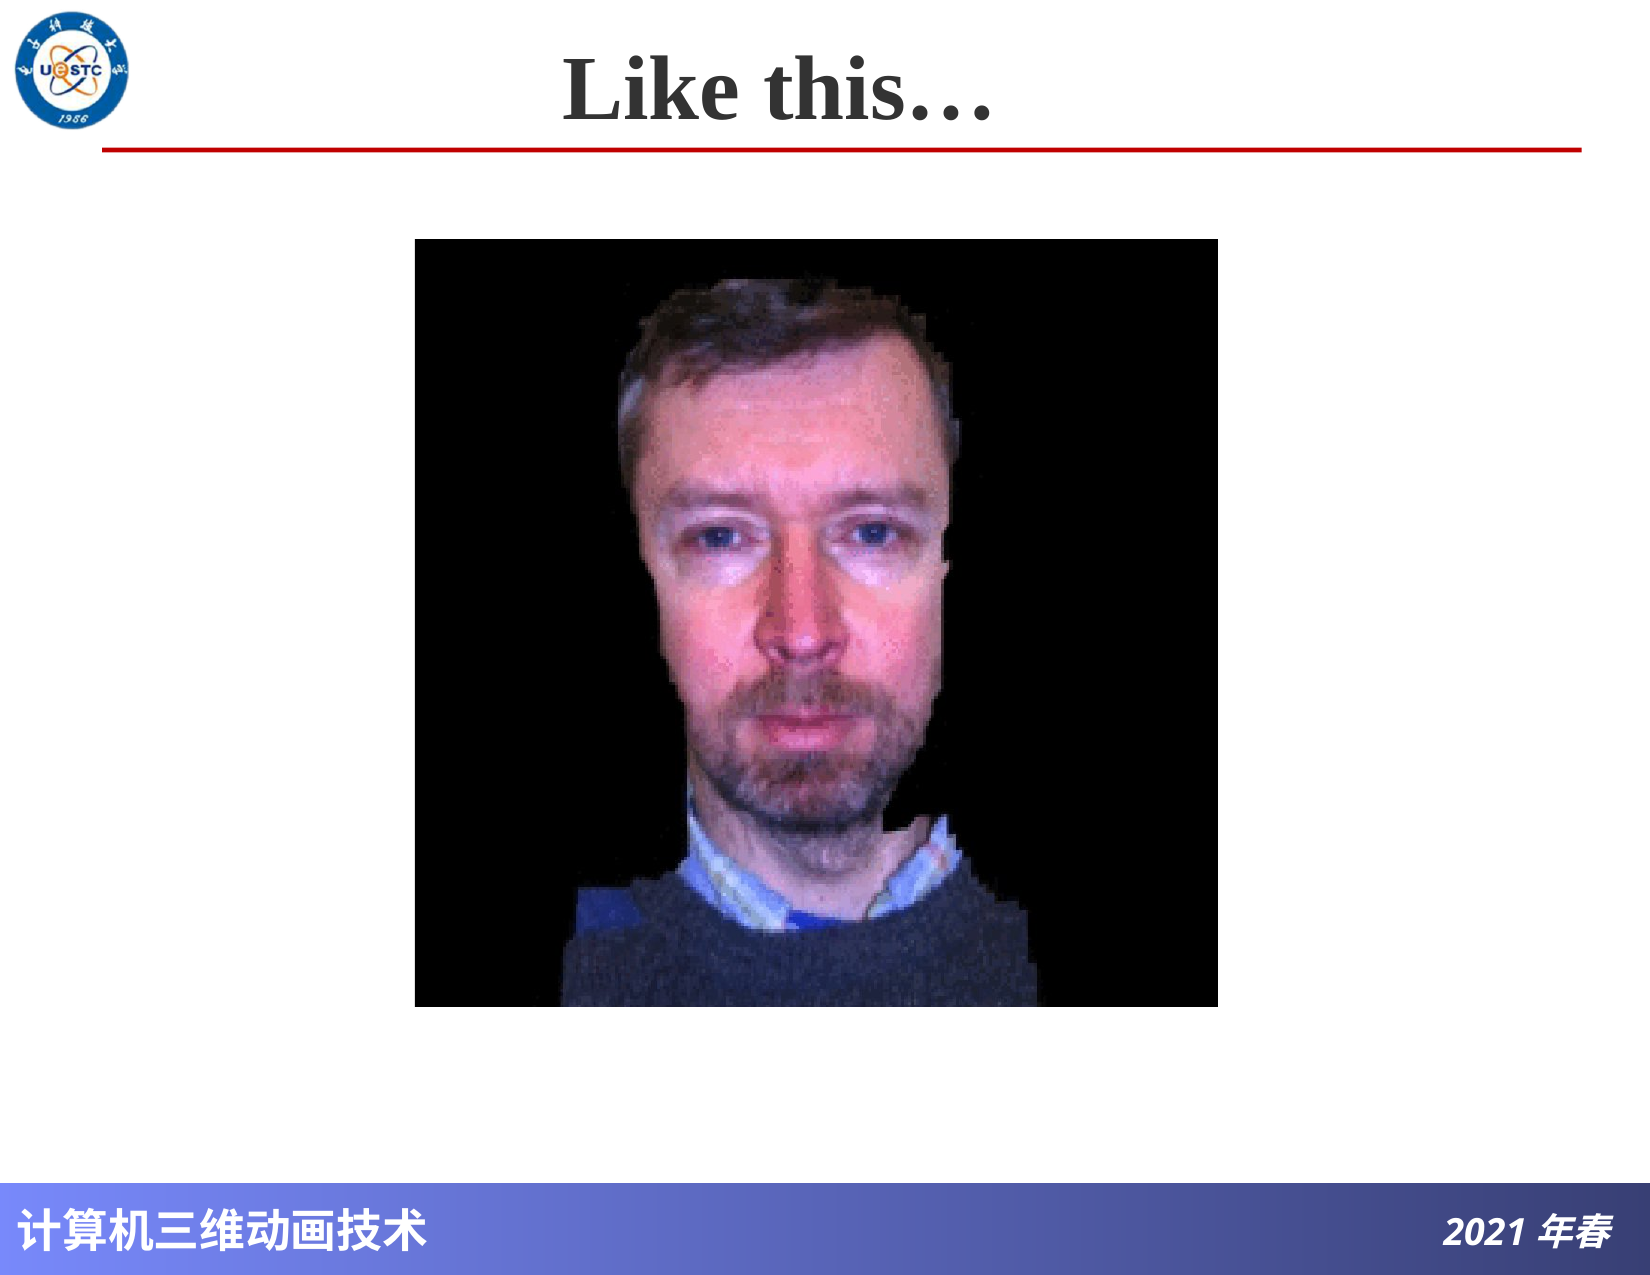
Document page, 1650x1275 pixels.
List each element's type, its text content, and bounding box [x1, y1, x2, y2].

picture [0, 0, 136, 140]
text_box Like this… [562, 35, 999, 138]
picture [414, 238, 1219, 1007]
